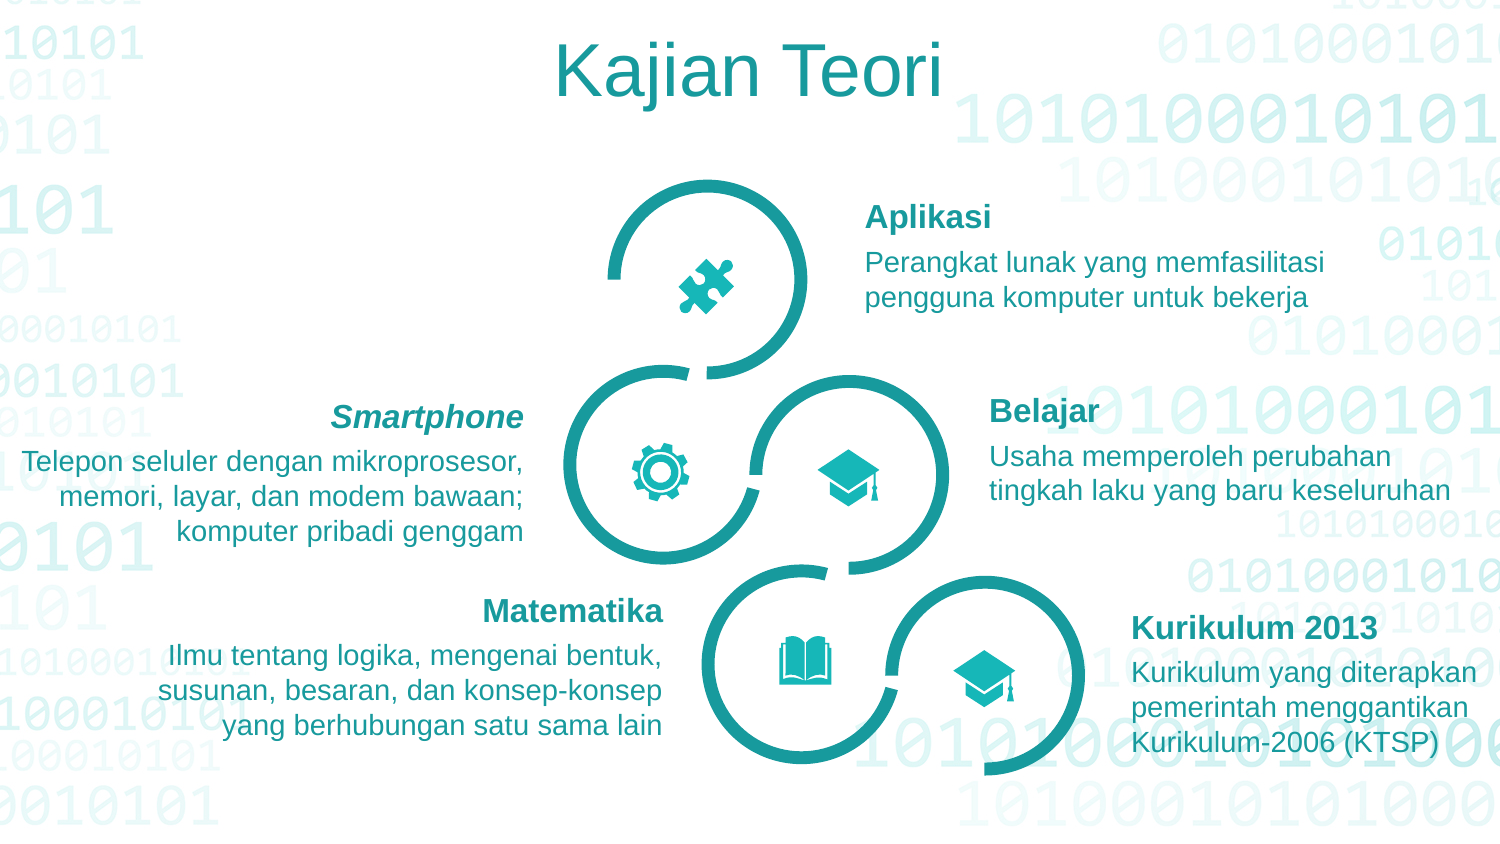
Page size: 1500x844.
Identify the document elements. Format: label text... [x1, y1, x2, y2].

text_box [607, 179, 808, 373]
text_box Perangkat lunak yang memfasilitasi pengguna komputer untuk bekerja [849, 235, 1370, 340]
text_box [678, 583, 924, 787]
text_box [790, 374, 950, 575]
text_box Belajar [974, 381, 1488, 426]
text_box Ilmu tentang logika, mengenai bentuk, susunan, besaran, dan konsep-konsep yang berhubungan satu sama lain [123, 628, 673, 733]
picture [0, 0, 1500, 844]
text_box Matematika [188, 581, 673, 626]
text_box Aplikasi [849, 188, 1266, 232]
text_box Kurikulum yang diterapkan pemerintah menggantikan Kurikulum-2006 (KTSP) [1116, 646, 1500, 809]
text_box Kajian Teori [0, 20, 1499, 114]
text_box Telepon seluler dengan mikroprosesor, memori, layar, dan modem bawaan; komputer pribadi genggam [0, 435, 535, 539]
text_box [540, 342, 786, 588]
text_box Kurikulum 2013 [1116, 598, 1500, 643]
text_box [884, 575, 1086, 776]
text_box Smartphone [59, 387, 535, 432]
text_box Usaha memperoleh perubahan tingkah laku yang baru keseluruhan [974, 429, 1489, 533]
